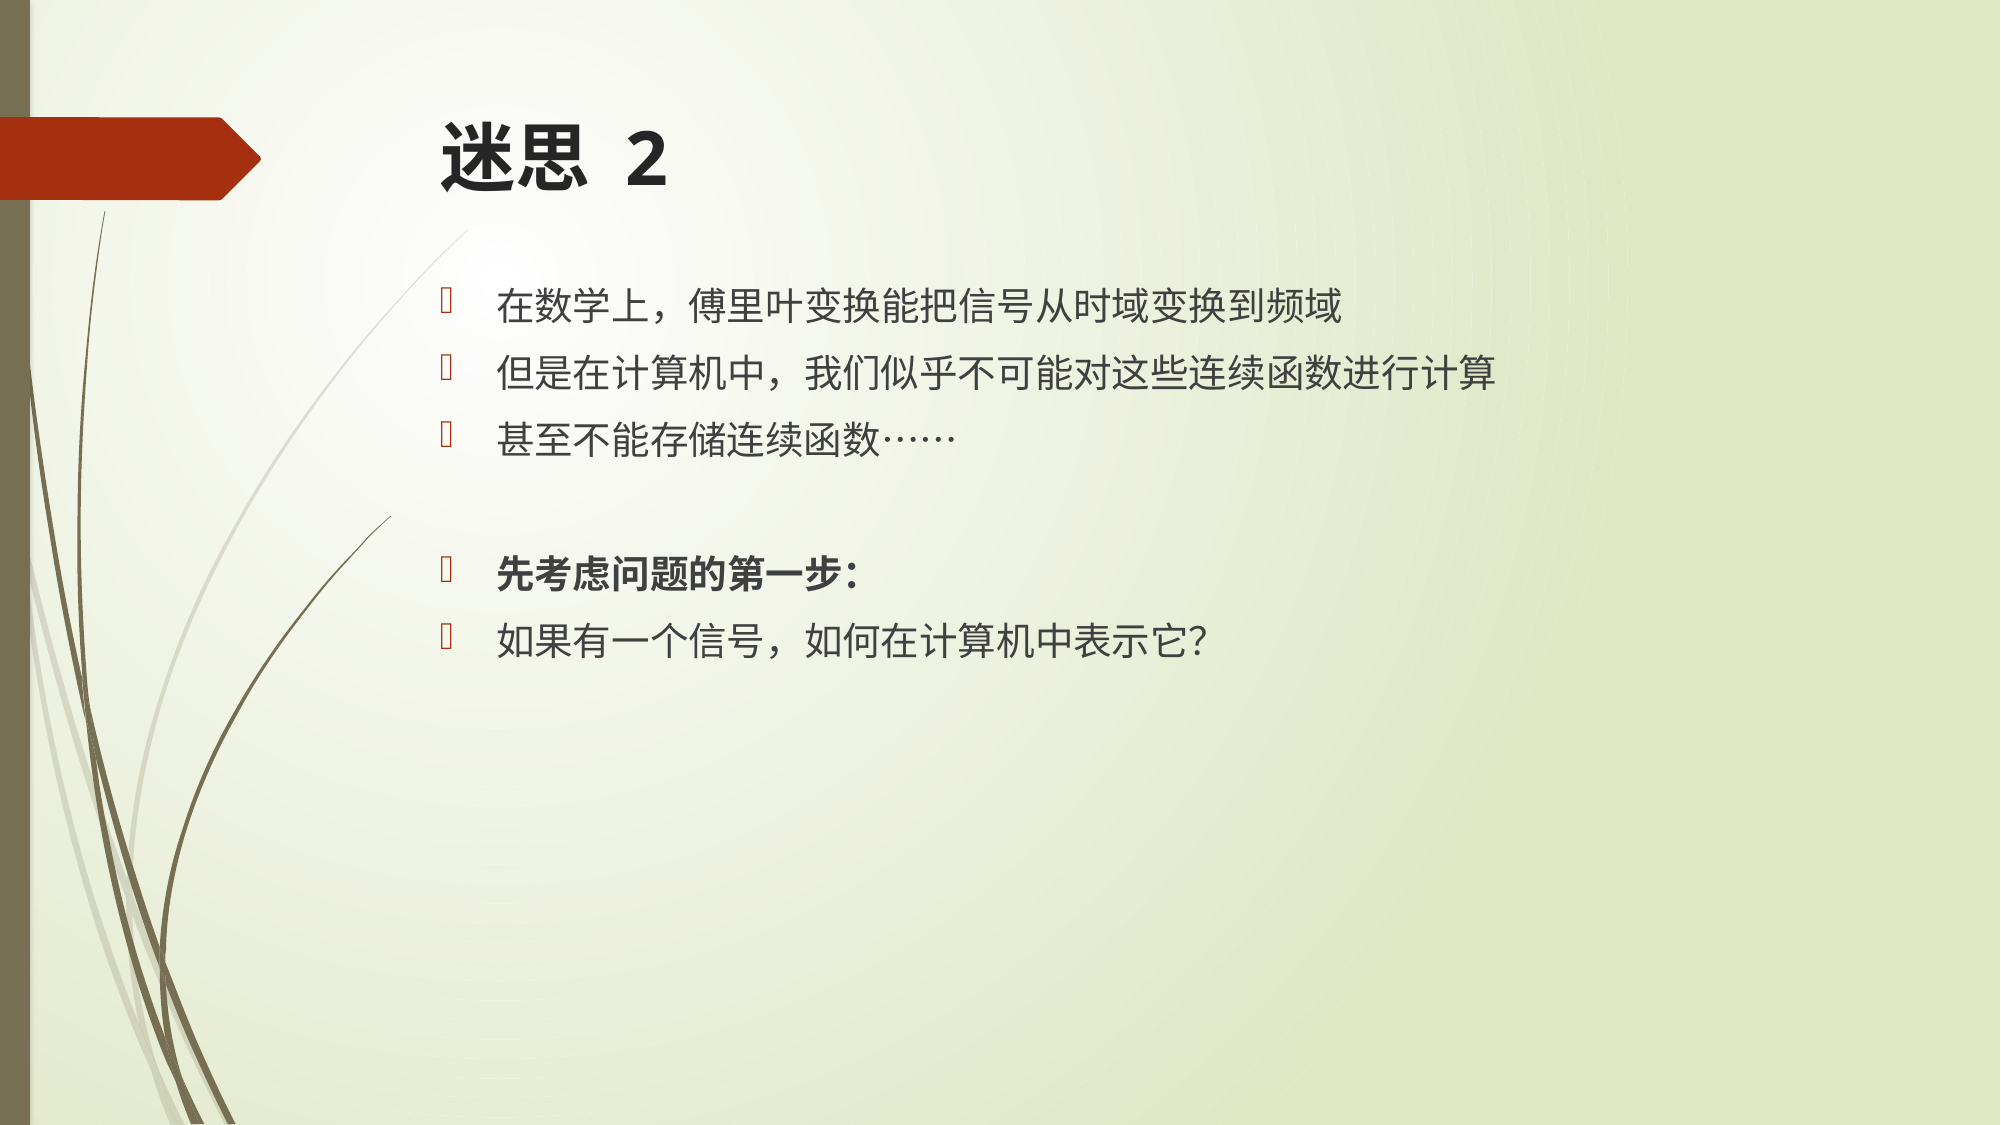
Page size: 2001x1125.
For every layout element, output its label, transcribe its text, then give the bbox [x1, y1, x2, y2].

title 迷思 2 [425, 102, 1888, 274]
list 在数学上，傅里叶变换能把信号从时域变换到频域 但是在计算机中，我们似乎不可能对这些连续函数进行计算 甚至不能存储连续函数…… 先考虑问题的第一步： 如果有一个信号，如何在计算机中表示它？ [424, 274, 1888, 1009]
